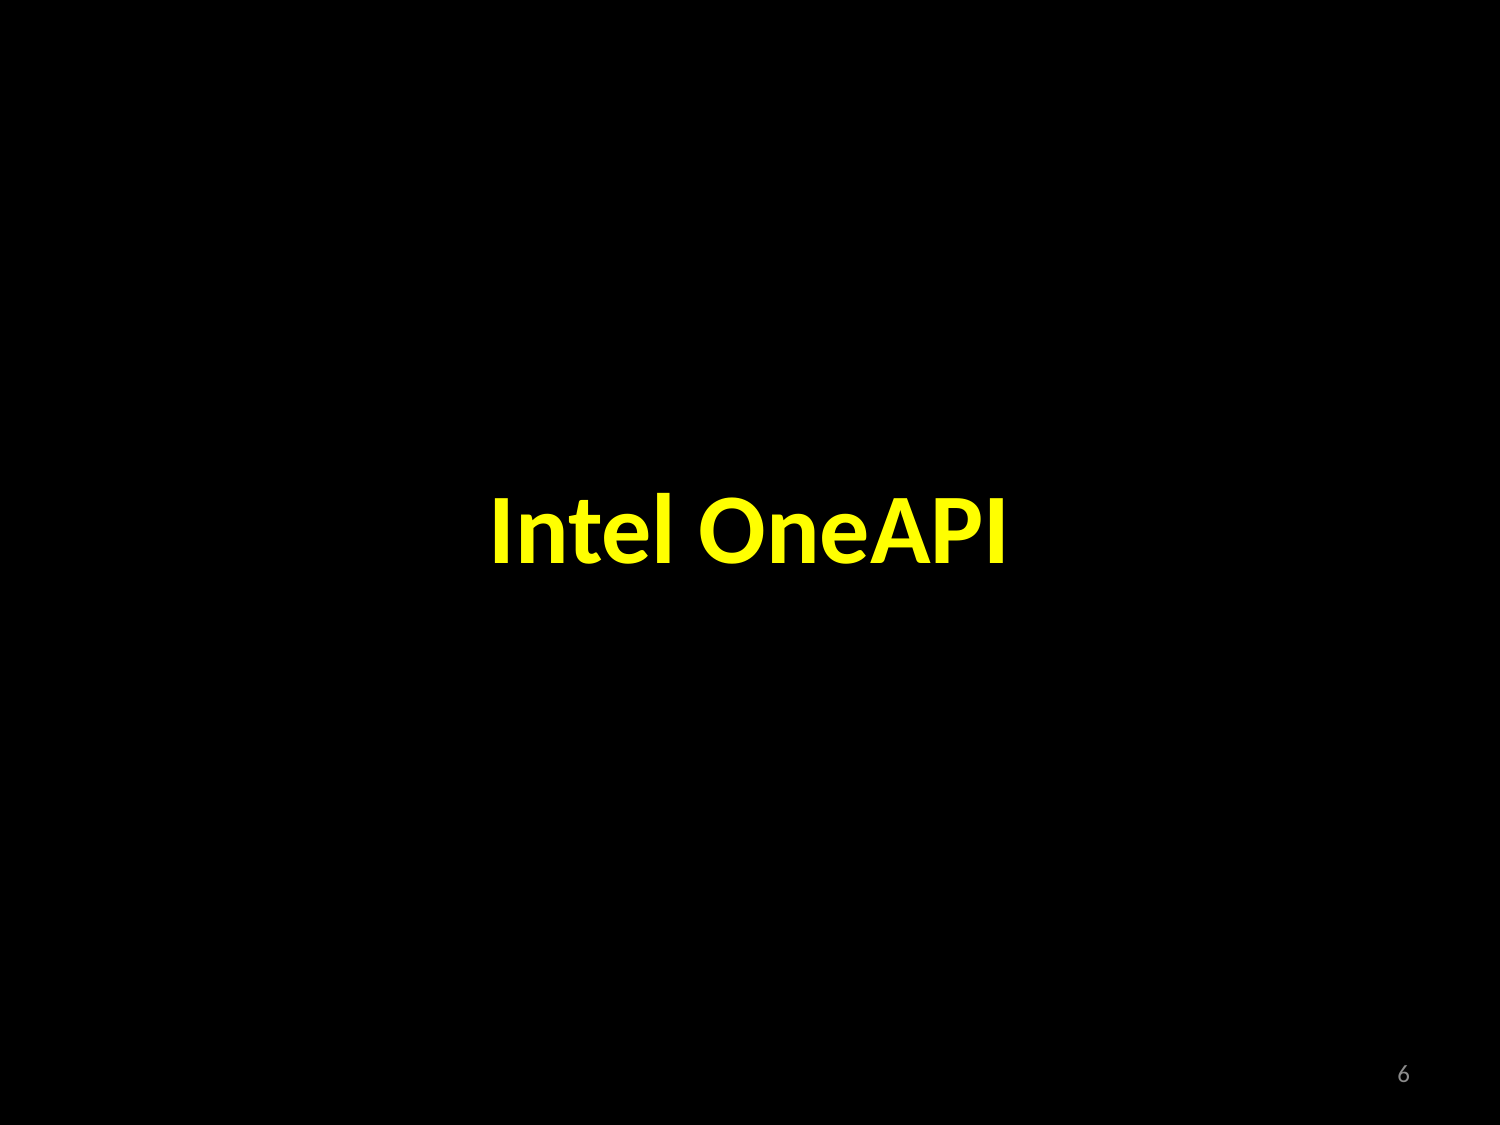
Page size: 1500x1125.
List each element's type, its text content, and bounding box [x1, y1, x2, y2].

slide_number 6 [1074, 1042, 1425, 1103]
list Intel OneAPI [75, 122, 1425, 676]
